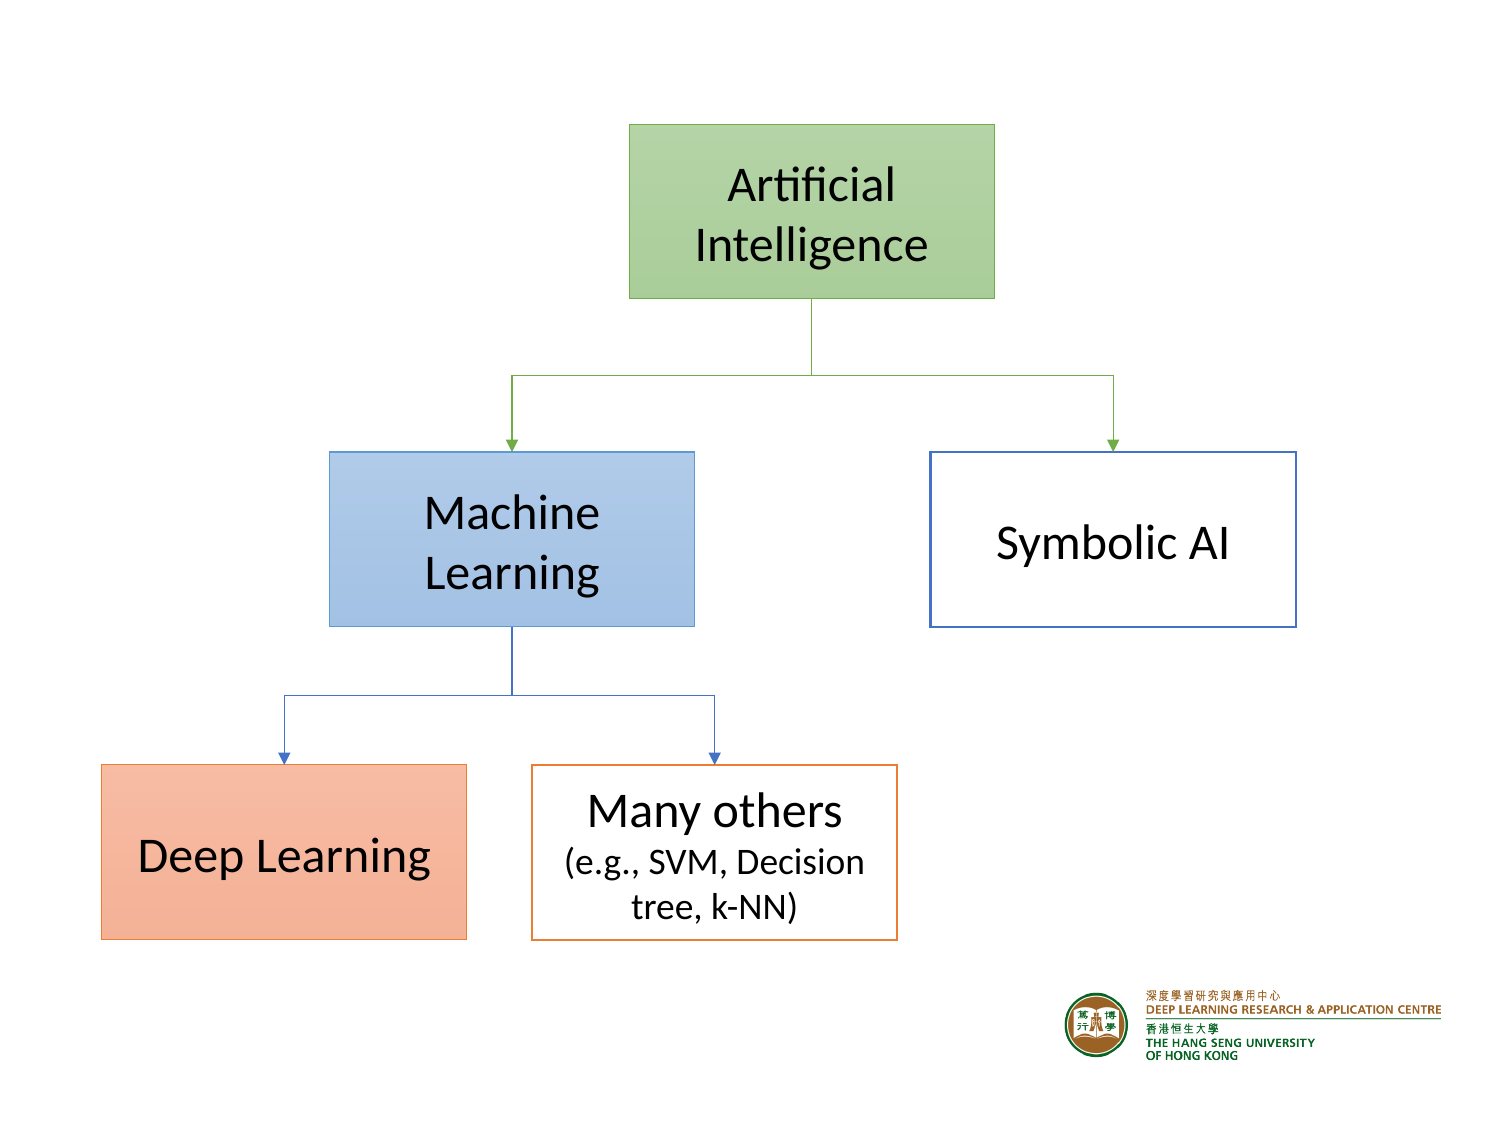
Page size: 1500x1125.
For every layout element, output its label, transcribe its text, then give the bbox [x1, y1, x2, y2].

picture [1056, 975, 1459, 1074]
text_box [885, 224, 1040, 526]
text_box Many others (e.g., SVM, Decision tree, k-NN) [531, 764, 898, 941]
text_box Symbolic AI [929, 451, 1297, 628]
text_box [329, 582, 468, 810]
text_box Deep Learning [101, 764, 467, 940]
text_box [544, 594, 683, 798]
text_box Artificial Intelligence [629, 124, 995, 299]
text_box Machine Learning [329, 451, 695, 627]
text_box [585, 225, 739, 526]
